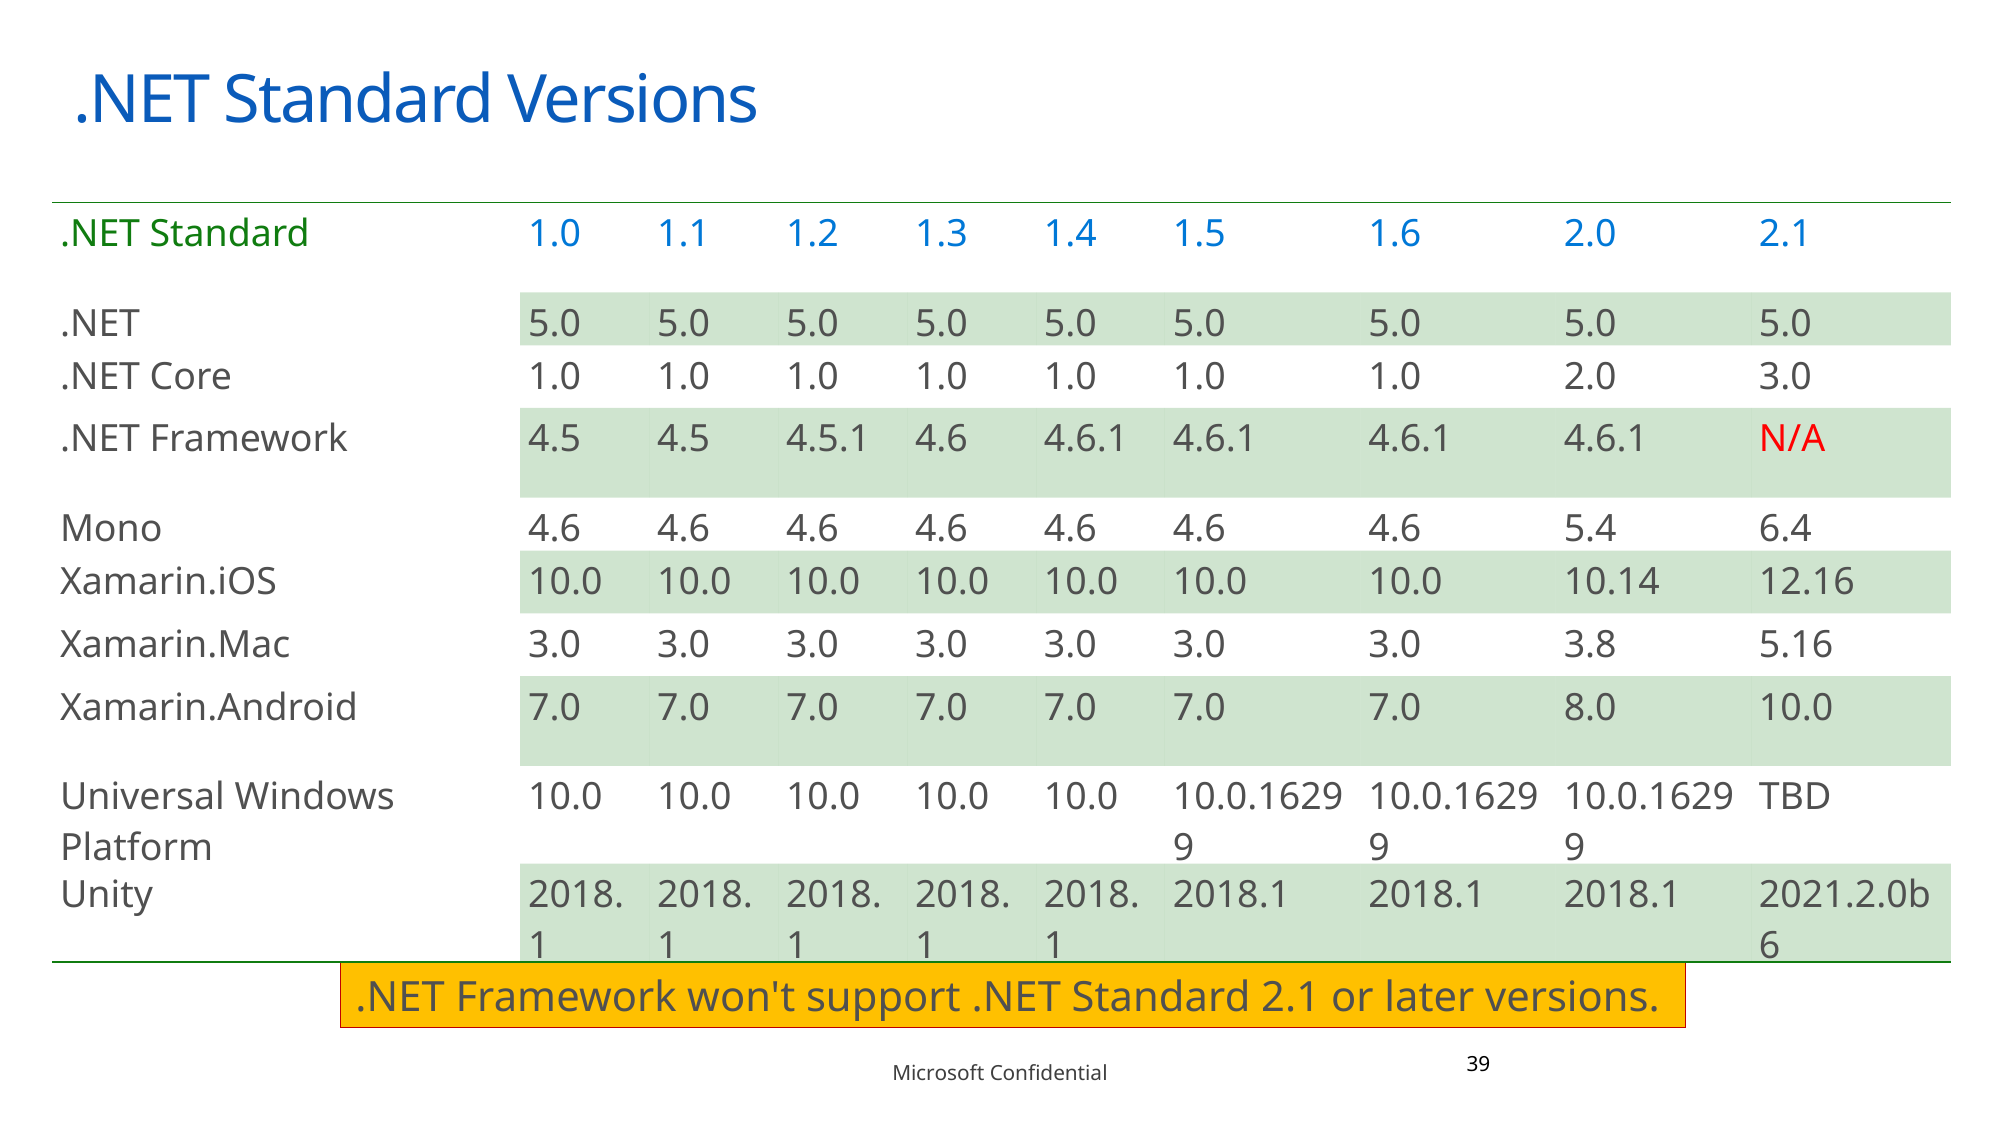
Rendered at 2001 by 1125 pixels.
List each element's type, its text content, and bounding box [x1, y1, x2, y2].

slide_number 39 [1451, 1042, 1902, 1103]
table_cell 6.4 [1751, 498, 1951, 551]
table_cell TBD [1751, 766, 1951, 864]
table_header 1.6 [1360, 203, 1556, 292]
table_cell 4.6.1 [1360, 408, 1556, 498]
table_cell 5.4 [1556, 498, 1751, 551]
table_cell Universal Windows Platform [52, 766, 520, 864]
table_cell 4.6 [907, 498, 1036, 551]
table_cell 10.14 [1556, 551, 1751, 613]
table_cell 10.0 [907, 766, 1036, 864]
table_cell 3.8 [1556, 613, 1751, 676]
table_cell 4.6 [1165, 498, 1360, 551]
table_cell 1.0 [1036, 345, 1165, 408]
table_cell 10.0 [649, 551, 778, 613]
table_cell 10.0 [1360, 551, 1556, 613]
table_cell 3.0 [1036, 613, 1165, 676]
table_cell 10.0 [1036, 766, 1165, 864]
table_cell 10.0 [520, 766, 649, 864]
table_cell 7.0 [1036, 676, 1165, 766]
table_cell 1.0 [520, 345, 649, 408]
table_cell 4.6.1 [1036, 408, 1165, 498]
table_cell 4.6.1 [1165, 408, 1360, 498]
table_cell 10.0 [1036, 551, 1165, 613]
table_cell 10.0 [649, 766, 778, 864]
table_cell 5.0 [1751, 292, 1951, 345]
table_cell 10.0 [1165, 551, 1360, 613]
table_cell 2018.1 [778, 864, 907, 961]
table_cell 1.0 [1360, 345, 1556, 408]
table_cell 4.6 [1036, 498, 1165, 551]
table_cell 7.0 [907, 676, 1036, 766]
table_cell 4.6 [778, 498, 907, 551]
table_cell 2018.1 [1360, 864, 1556, 961]
table_cell 2018.1 [1556, 864, 1751, 961]
table_header 1.4 [1036, 203, 1165, 292]
table_header 1.2 [778, 203, 907, 292]
table_cell 3.0 [907, 613, 1036, 676]
table_cell 5.16 [1751, 613, 1951, 676]
table_header 1.5 [1165, 203, 1360, 292]
table_cell 2018.1 [1036, 864, 1165, 961]
table_cell 2018.1 [520, 864, 649, 961]
table_cell 2018.1 [1165, 864, 1360, 961]
table_cell 4.5 [520, 408, 649, 498]
title .NET Standard Versions [50, 50, 1900, 163]
table_cell 5.0 [520, 292, 649, 345]
table_cell 5.0 [1165, 292, 1360, 345]
table_cell 5.0 [778, 292, 907, 345]
table_cell 5.0 [1556, 292, 1751, 345]
table_cell 2.0 [1556, 345, 1751, 408]
table_cell 5.0 [1036, 292, 1165, 345]
table_cell 7.0 [1165, 676, 1360, 766]
table_cell 4.6 [1360, 498, 1556, 551]
table_header 2.1 [1751, 203, 1951, 292]
table_cell 10.0 [778, 766, 907, 864]
table_cell 2021.2.0b6 [1751, 864, 1951, 961]
table_cell 7.0 [778, 676, 907, 766]
table_cell 4.6 [907, 408, 1036, 498]
table_cell 4.5 [649, 408, 778, 498]
table_cell 5.0 [1360, 292, 1556, 345]
table_cell 4.6 [649, 498, 778, 551]
table_cell 4.5.1 [778, 408, 907, 498]
table_cell 3.0 [1360, 613, 1556, 676]
table_header 1.3 [907, 203, 1036, 292]
table_cell Xamarin.Mac [52, 613, 520, 676]
table_cell 1.0 [907, 345, 1036, 408]
table_cell 8.0 [1556, 676, 1751, 766]
table_header 2.0 [1556, 203, 1751, 292]
table_cell 7.0 [520, 676, 649, 766]
table_cell 10.0 [778, 551, 907, 613]
table_cell 10.0.16299 [1165, 766, 1360, 864]
table_cell .NET Core [52, 345, 520, 408]
table_cell 3.0 [1751, 345, 1951, 408]
table_cell Mono [52, 498, 520, 551]
table_cell Unity [52, 864, 520, 961]
table_cell 3.0 [1165, 613, 1360, 676]
table_cell 10.0 [907, 551, 1036, 613]
table_cell 3.0 [649, 613, 778, 676]
table_header .NET Standard [52, 203, 520, 292]
table_cell 10.0 [1751, 676, 1951, 766]
text_box .NET Framework won't support .NET Standard 2.1 or later versions. [340, 963, 1686, 1028]
table_cell 3.0 [520, 613, 649, 676]
table_cell 1.0 [649, 345, 778, 408]
table_cell 1.0 [1165, 345, 1360, 408]
table_cell 2018.1 [649, 864, 778, 961]
table_cell 10.0 [520, 551, 649, 613]
table_cell 4.6 [520, 498, 649, 551]
table_cell N/A [1751, 408, 1951, 498]
table_header 1.1 [649, 203, 778, 292]
table_cell .NET [52, 292, 520, 345]
table_cell Xamarin.Android [52, 676, 520, 766]
table_cell 1.0 [778, 345, 907, 408]
table_cell 5.0 [907, 292, 1036, 345]
table_cell 7.0 [649, 676, 778, 766]
table_cell .NET Framework [52, 408, 520, 498]
table_header 1.0 [520, 203, 649, 292]
table_cell 12.16 [1751, 551, 1951, 613]
table_cell 10.0.16299 [1556, 766, 1751, 864]
table_cell Xamarin.iOS [52, 551, 520, 613]
table_cell 10.0.16299 [1360, 766, 1556, 864]
table_cell 5.0 [649, 292, 778, 345]
table_cell 4.6.1 [1556, 408, 1751, 498]
table_cell 2018.1 [907, 864, 1036, 961]
table_cell 7.0 [1360, 676, 1556, 766]
table_cell 3.0 [778, 613, 907, 676]
